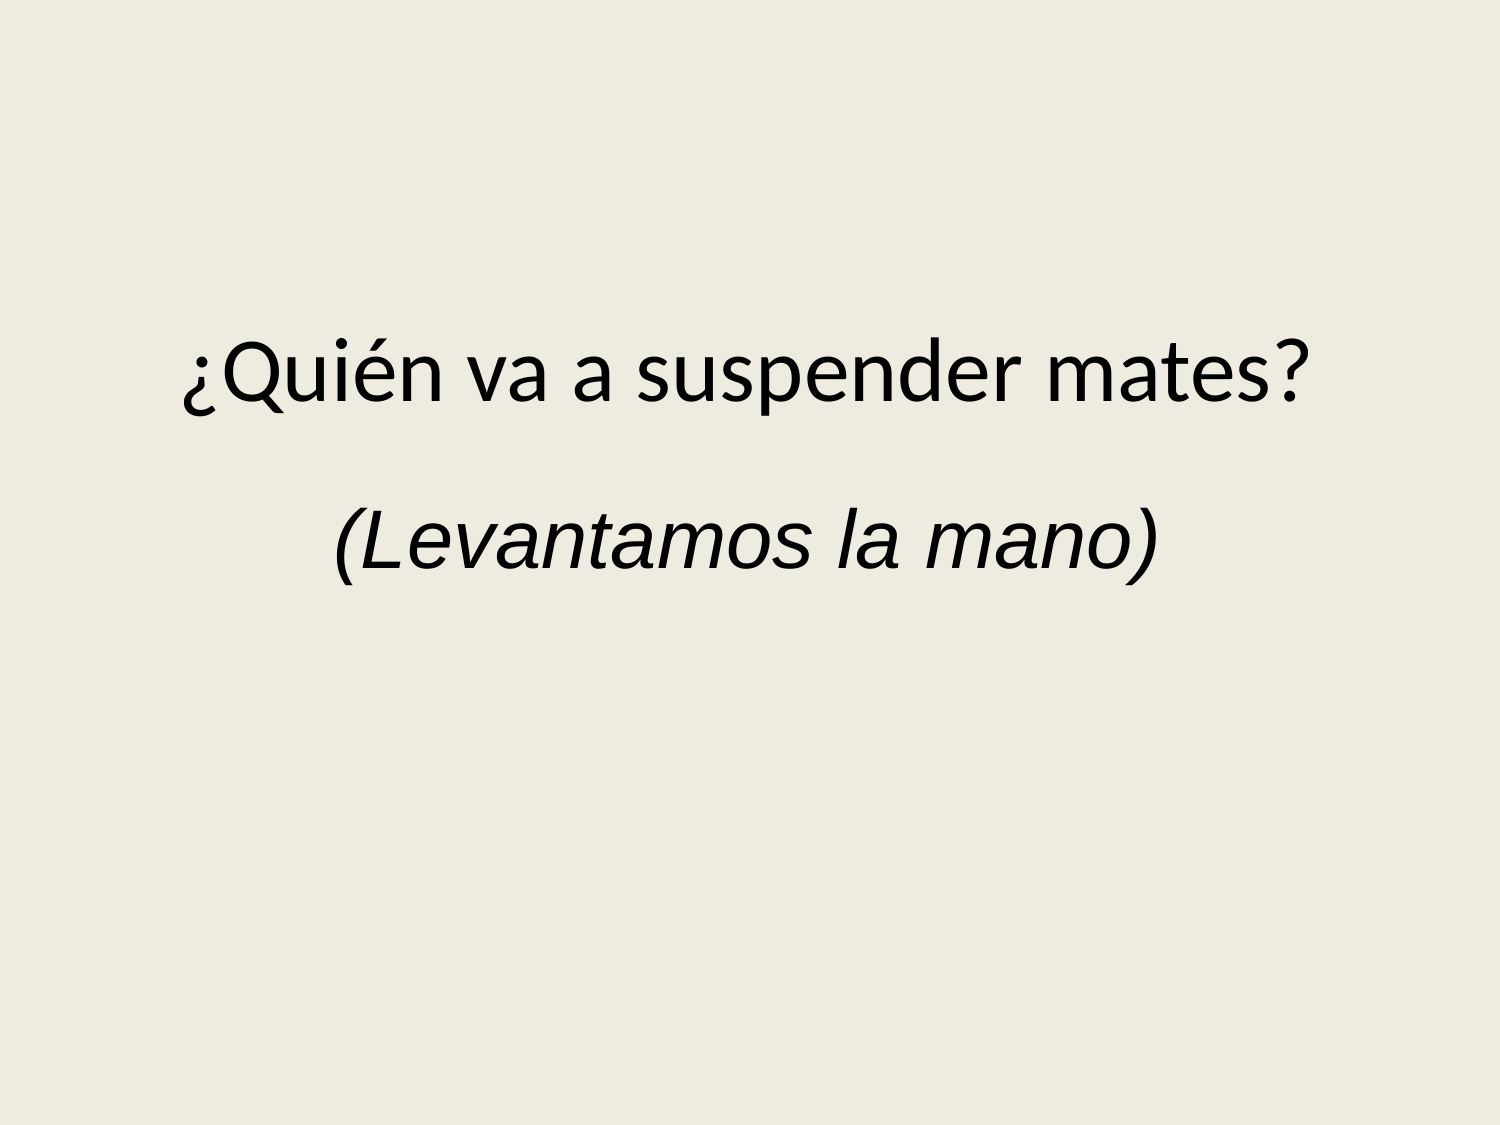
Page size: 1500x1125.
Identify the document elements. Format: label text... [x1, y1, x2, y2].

title ¿Quién va a suspender mates? [72, 263, 1423, 467]
text_box (Levantamos la mano) [72, 485, 1423, 585]
